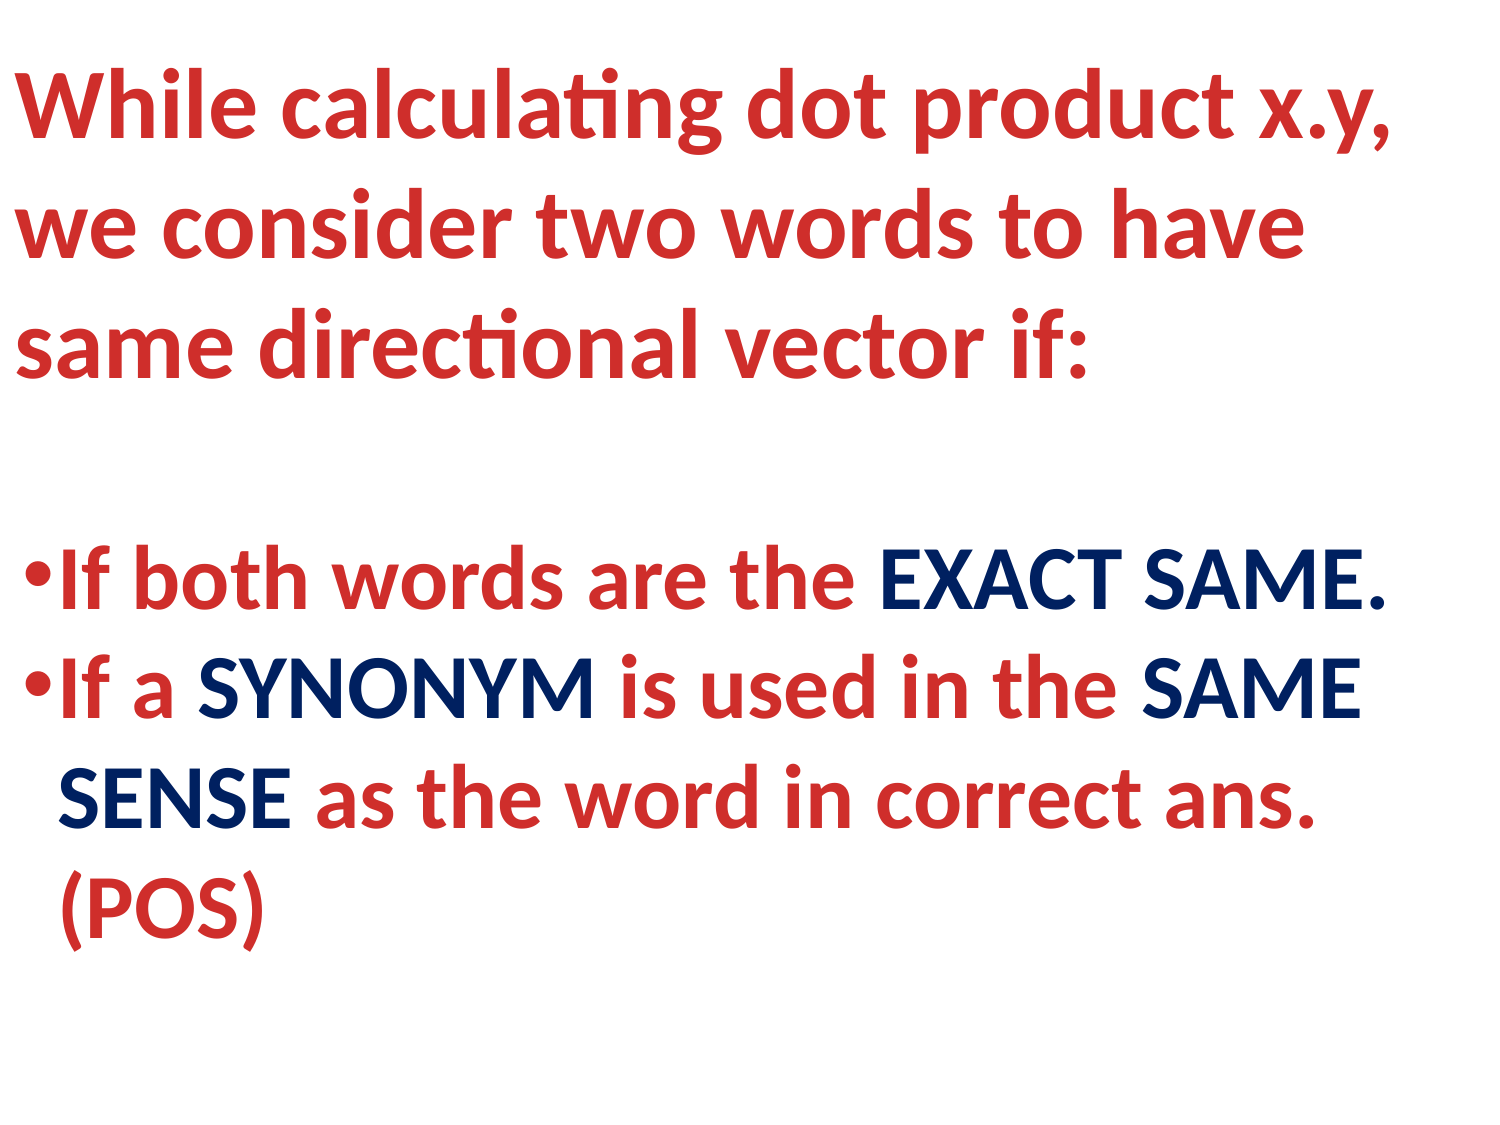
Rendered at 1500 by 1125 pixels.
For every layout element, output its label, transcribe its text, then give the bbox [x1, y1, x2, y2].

text_box If both words are the EXACT SAME. If a SYNONYM is used in the SAME SENSE as the word in correct ans.(POS) [7, 526, 1465, 1075]
text_box While calculating dot product x.y, we consider two words to have same directional vector if: [0, 30, 1500, 526]
